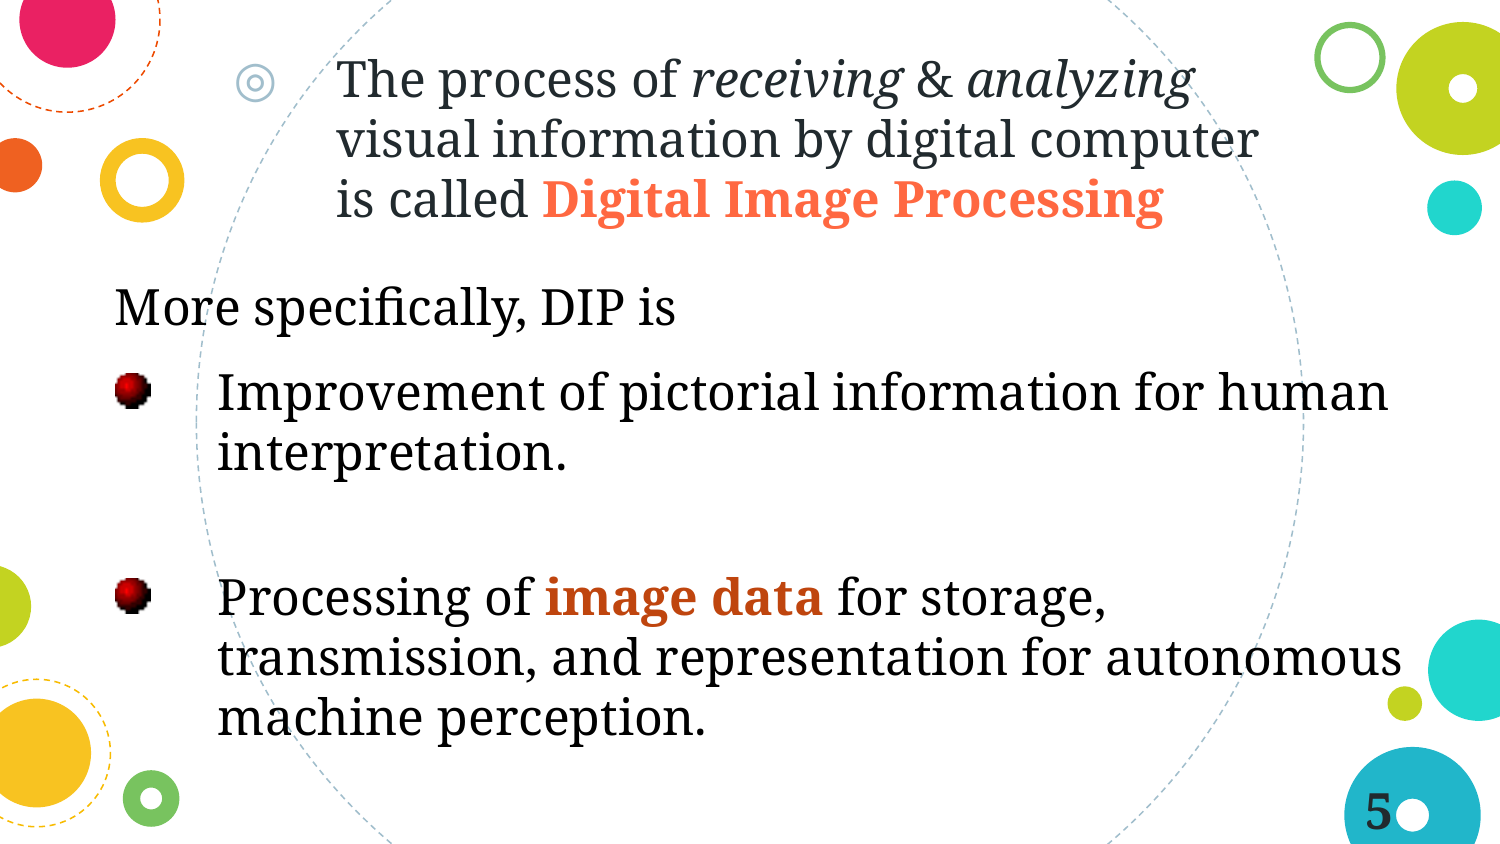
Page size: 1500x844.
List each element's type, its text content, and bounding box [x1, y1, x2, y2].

slide_number 5 [1257, 764, 1500, 844]
list The process of receiving & analyzing visual information by digital computer is called Digital Image Processing [218, 32, 1310, 268]
text_box More specifically, DIP is Improvement of pictorial information for human interpretation. Processing of image data for storage, transmission, and representation for autonomous machine perception. [100, 268, 1424, 753]
picture [115, 373, 151, 409]
picture [115, 578, 151, 614]
